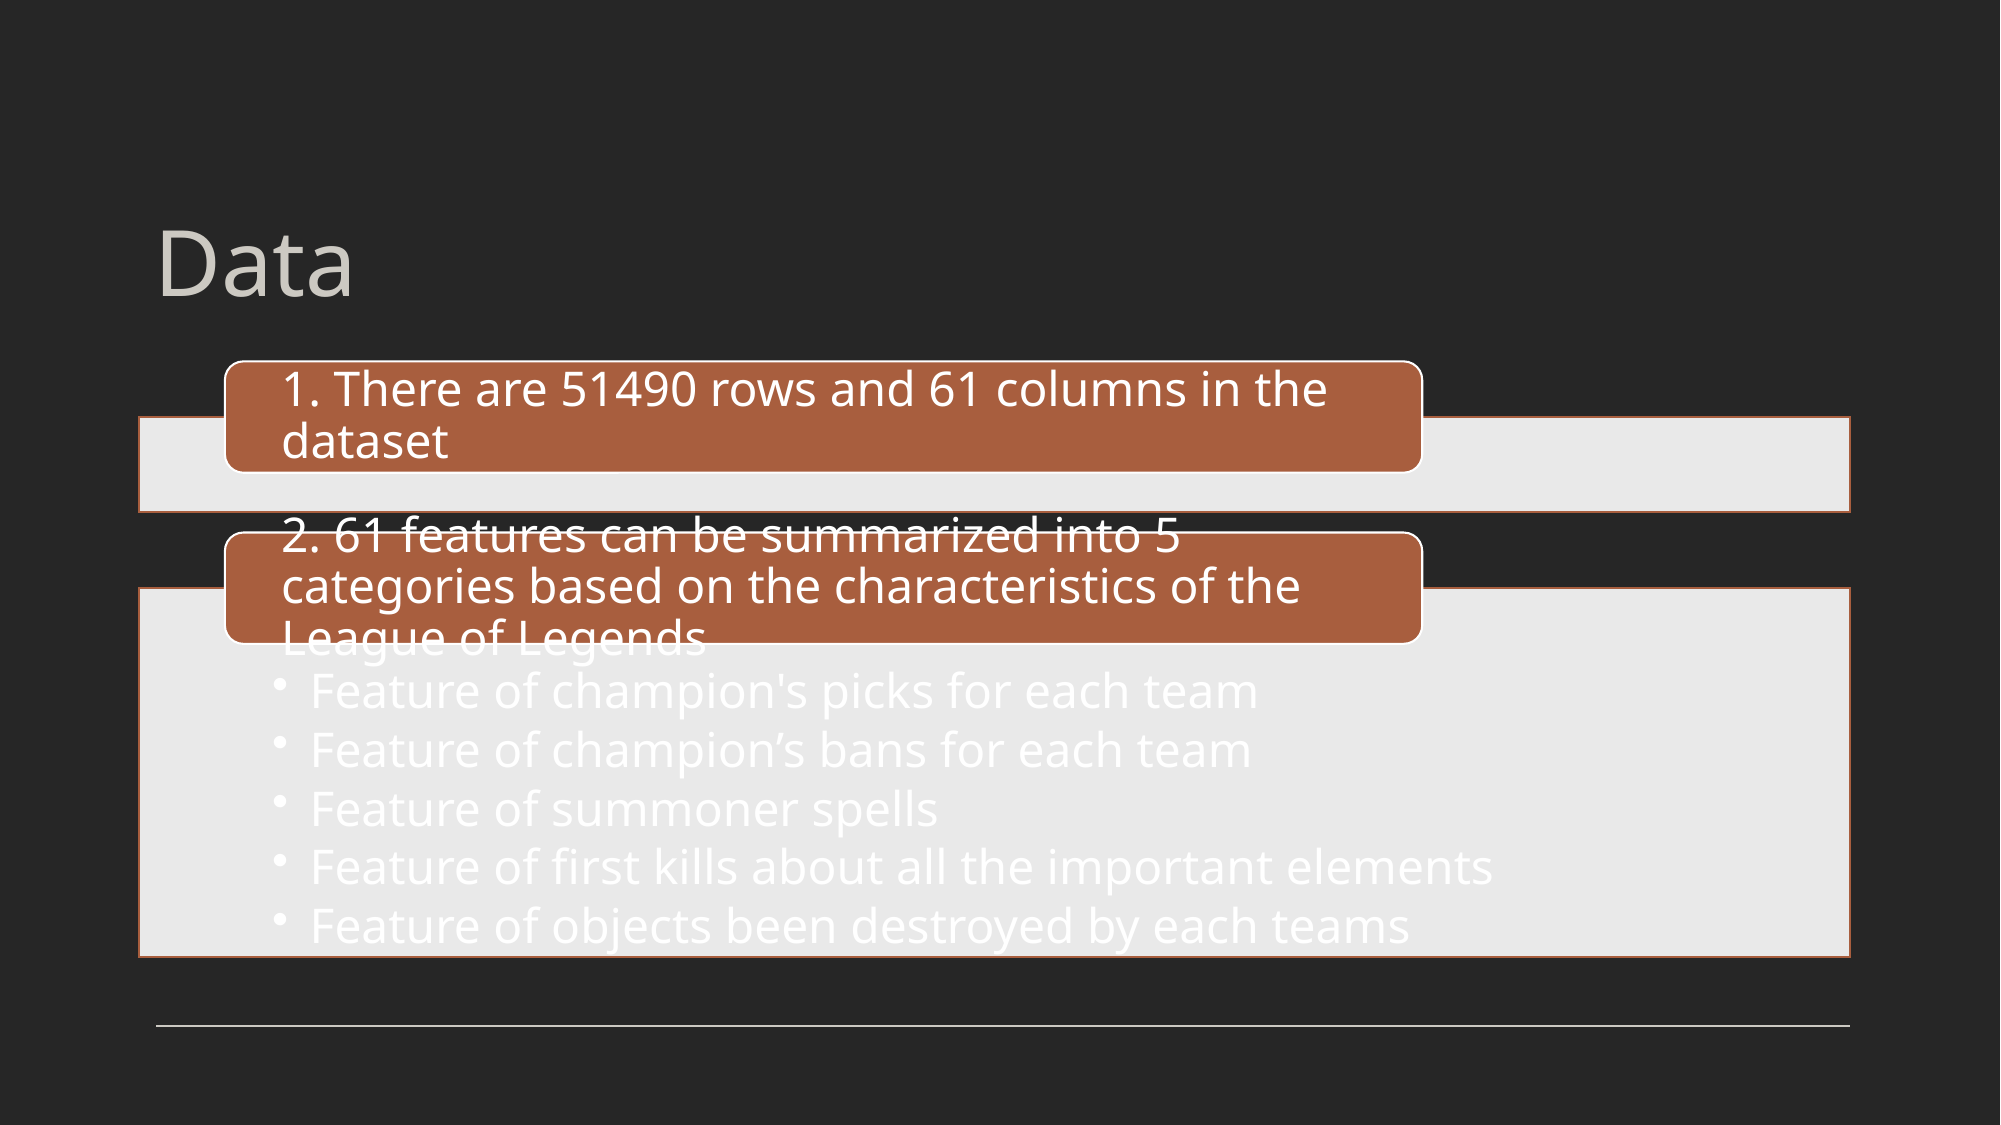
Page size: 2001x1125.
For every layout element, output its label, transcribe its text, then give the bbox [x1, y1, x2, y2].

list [139, 338, 1850, 980]
title Data [139, 143, 1850, 322]
